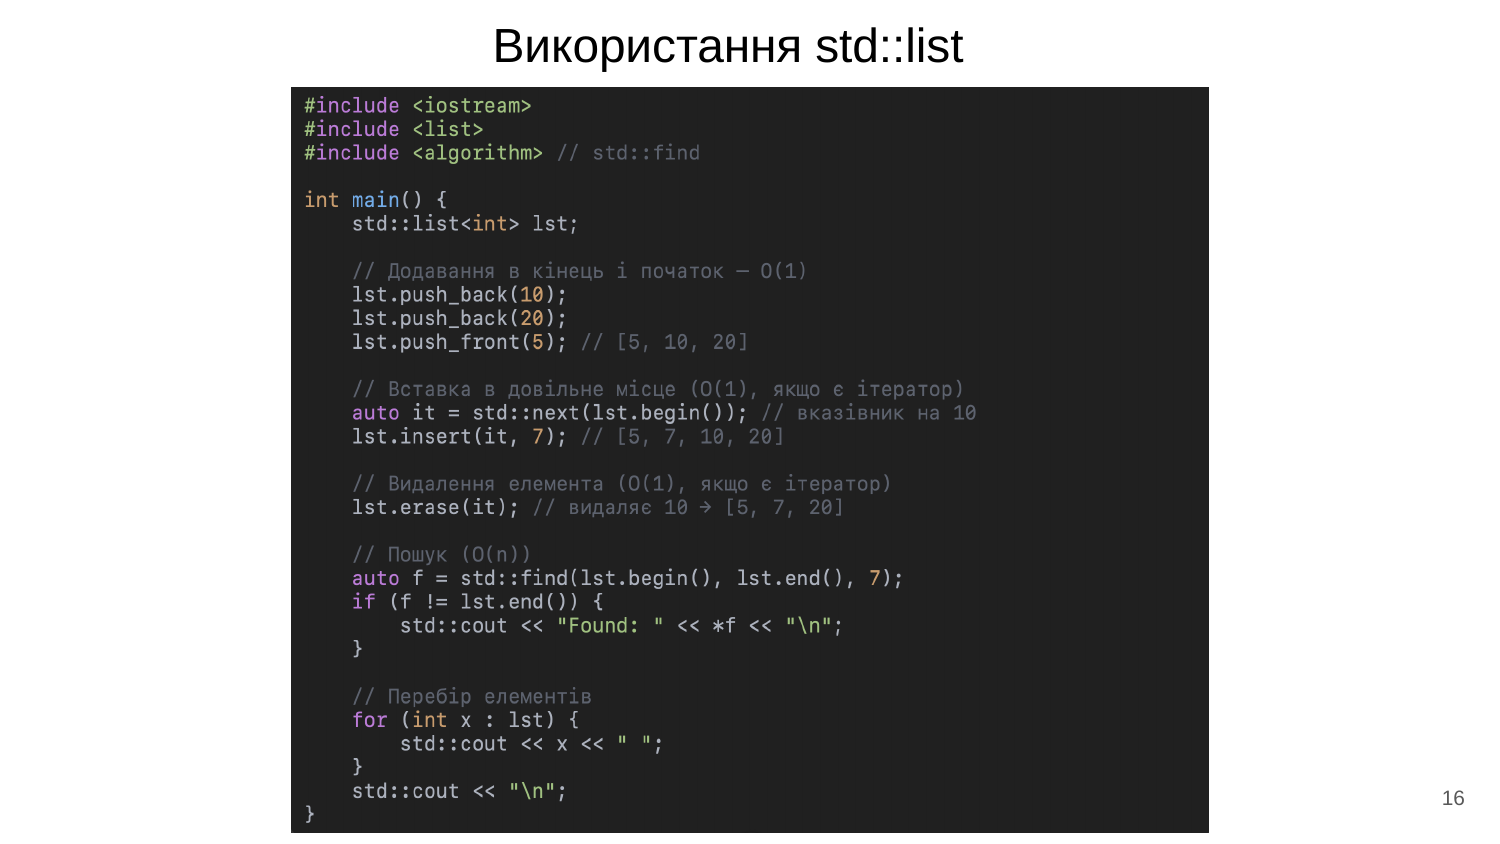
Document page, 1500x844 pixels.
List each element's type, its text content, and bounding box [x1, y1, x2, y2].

title Використання std::list [97, 0, 1360, 88]
picture [290, 87, 1210, 834]
slide_number ‹#› [1389, 764, 1480, 830]
